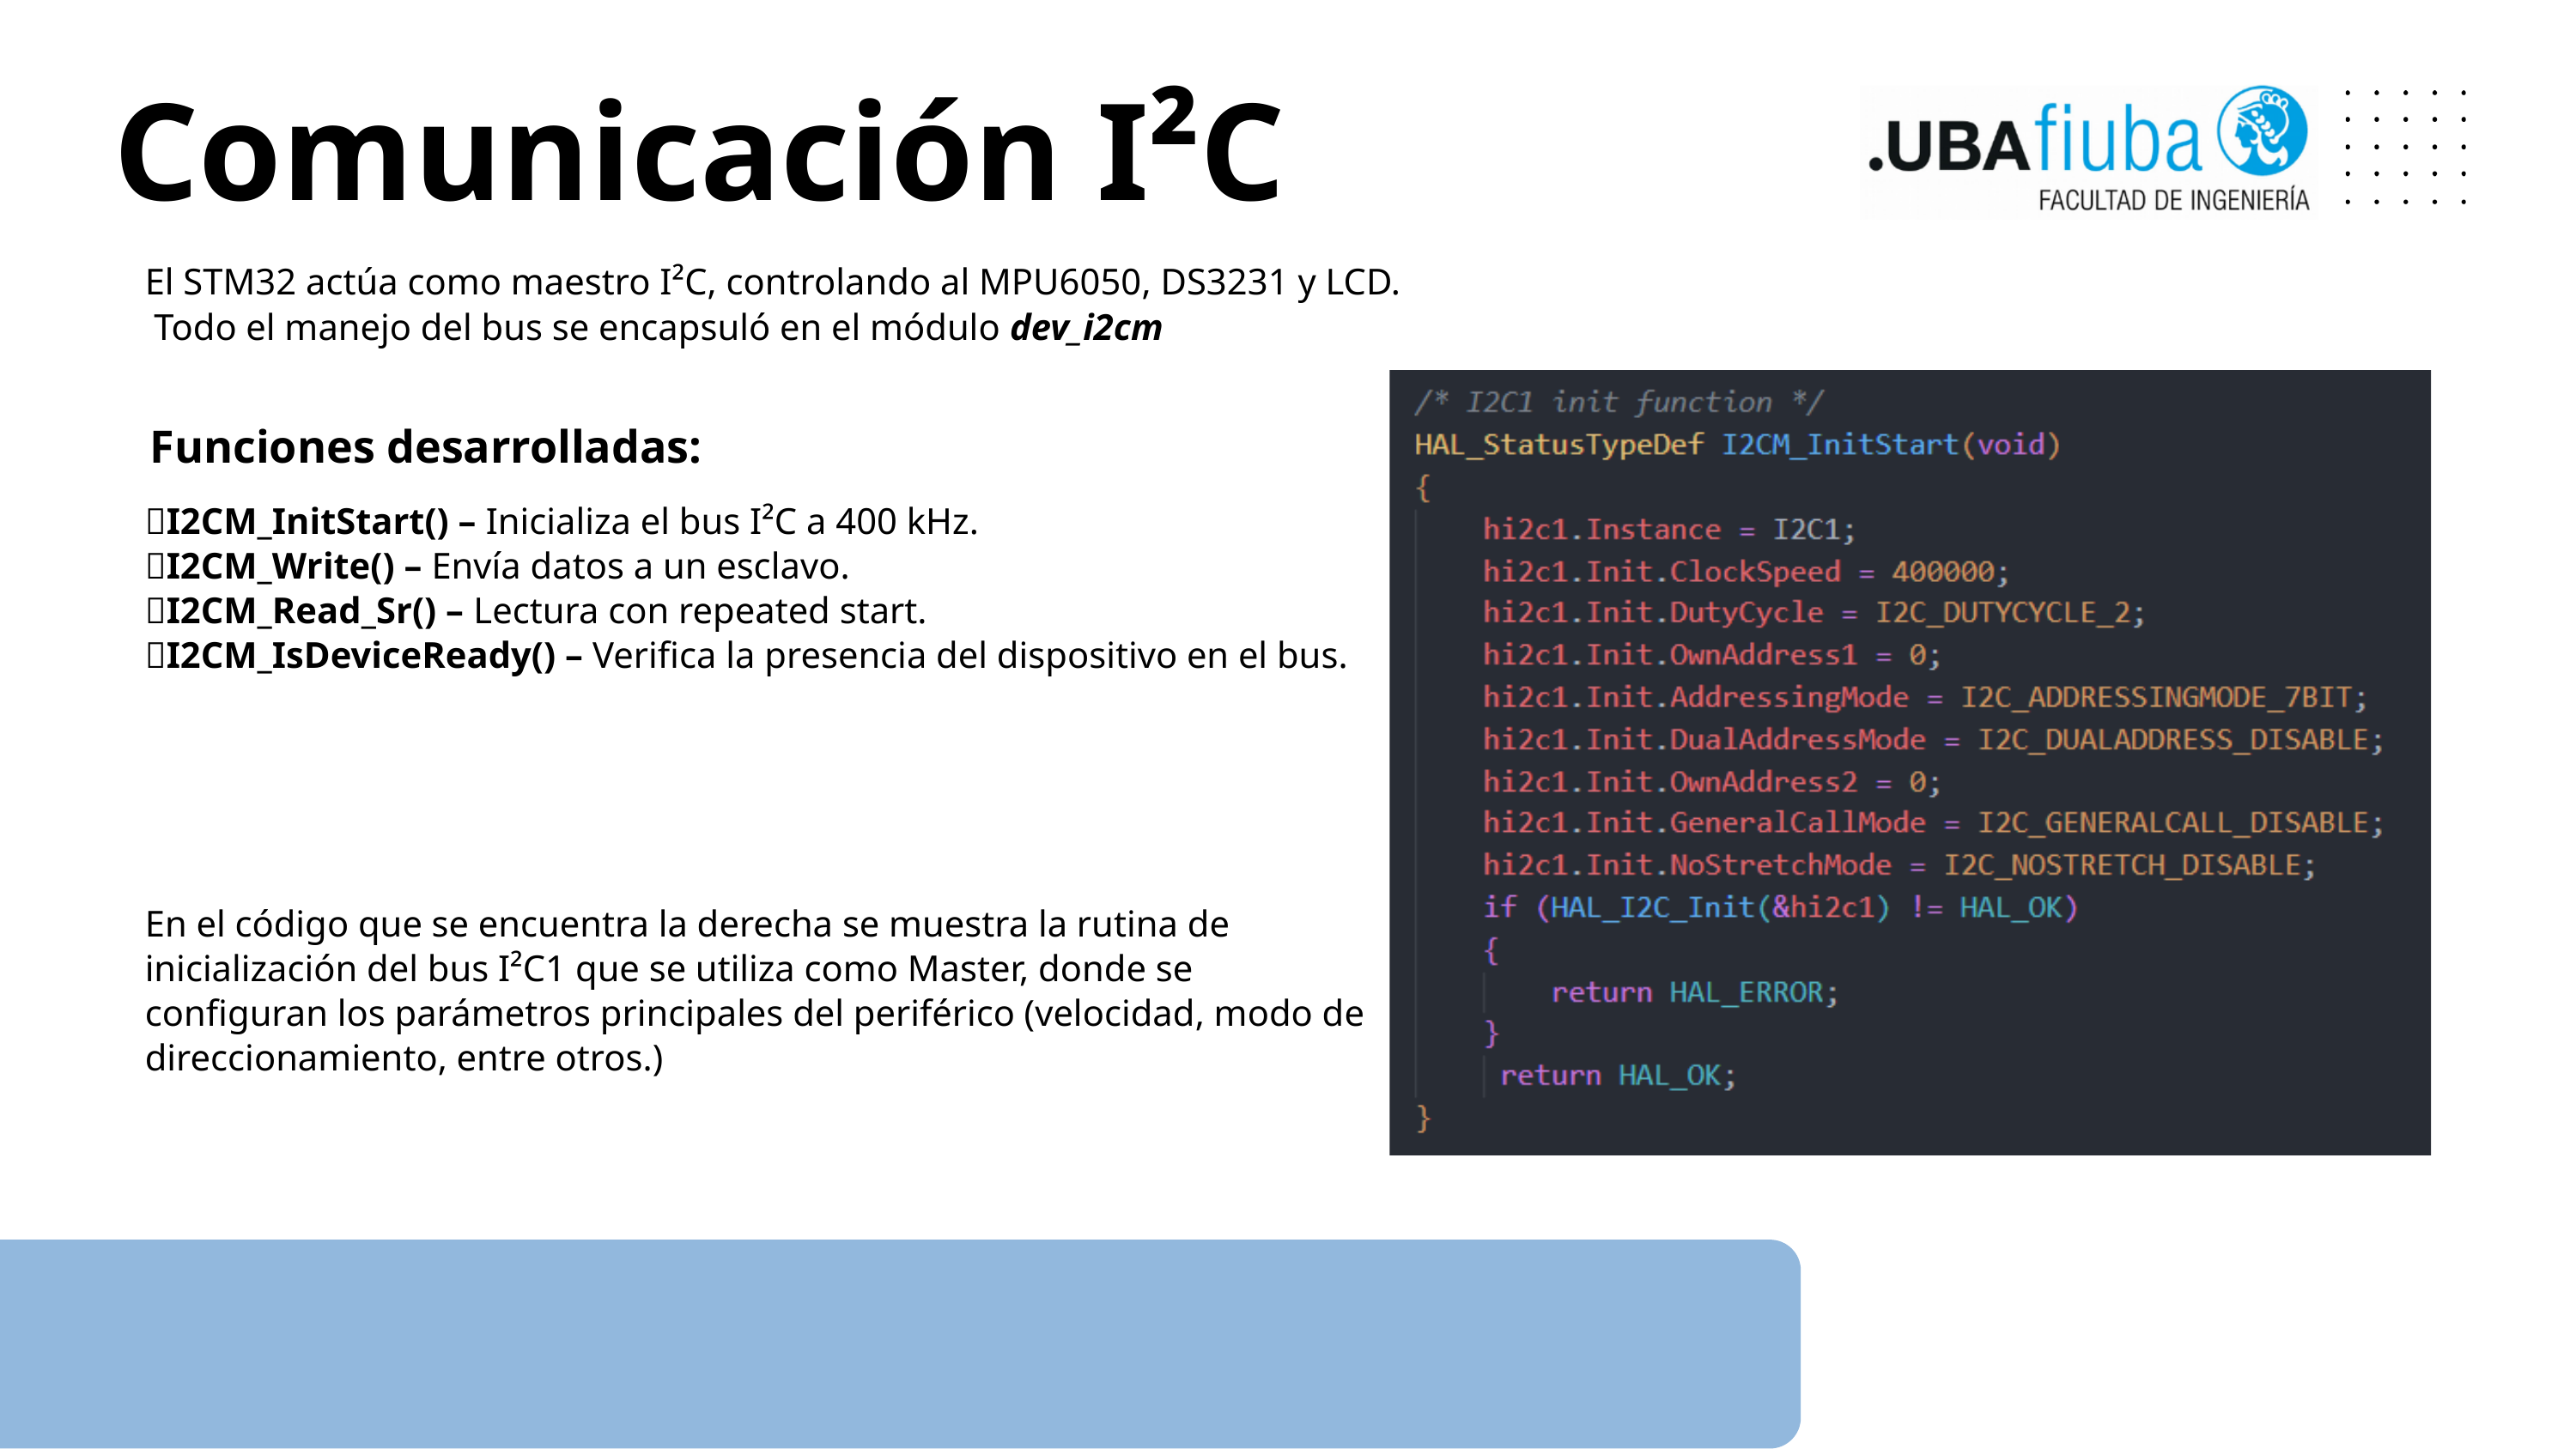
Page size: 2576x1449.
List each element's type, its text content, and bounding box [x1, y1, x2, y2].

text_box En el código que se encuentra la derecha se muestra la rutina de inicialización del bus I²C1 que se utiliza como Master, donde se configuran los parámetros principales del periférico (velocidad, modo de direccionamiento, entre otros.) [144, 899, 1374, 1123]
text_box Funciones desarrolladas: [149, 420, 759, 472]
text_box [0, 1239, 1801, 1449]
text_box [1389, 370, 2432, 1156]
text_box El STM32 actúa como maestro I²C, controlando al MPU6050, DS3231 y LCD. Todo el manejo del bus se encapsuló en el módulo dev_i2cm [144, 258, 1528, 348]
text_box Comunicación I²C [113, 72, 1947, 227]
text_box [1860, 74, 2318, 220]
text_box 🔹I2CM_InitStart() – Inicializa el bus I²C a 400 kHz. 🔹I2CM_Write() – Envía datos a un esclavo. 🔹I2CM_Read_Sr() – Lectura con repeated start. 🔹I2CM_IsDeviceReady() – Verifica la presencia del dispositivo en el bus. [144, 496, 1374, 765]
text_box [2345, 90, 2466, 204]
